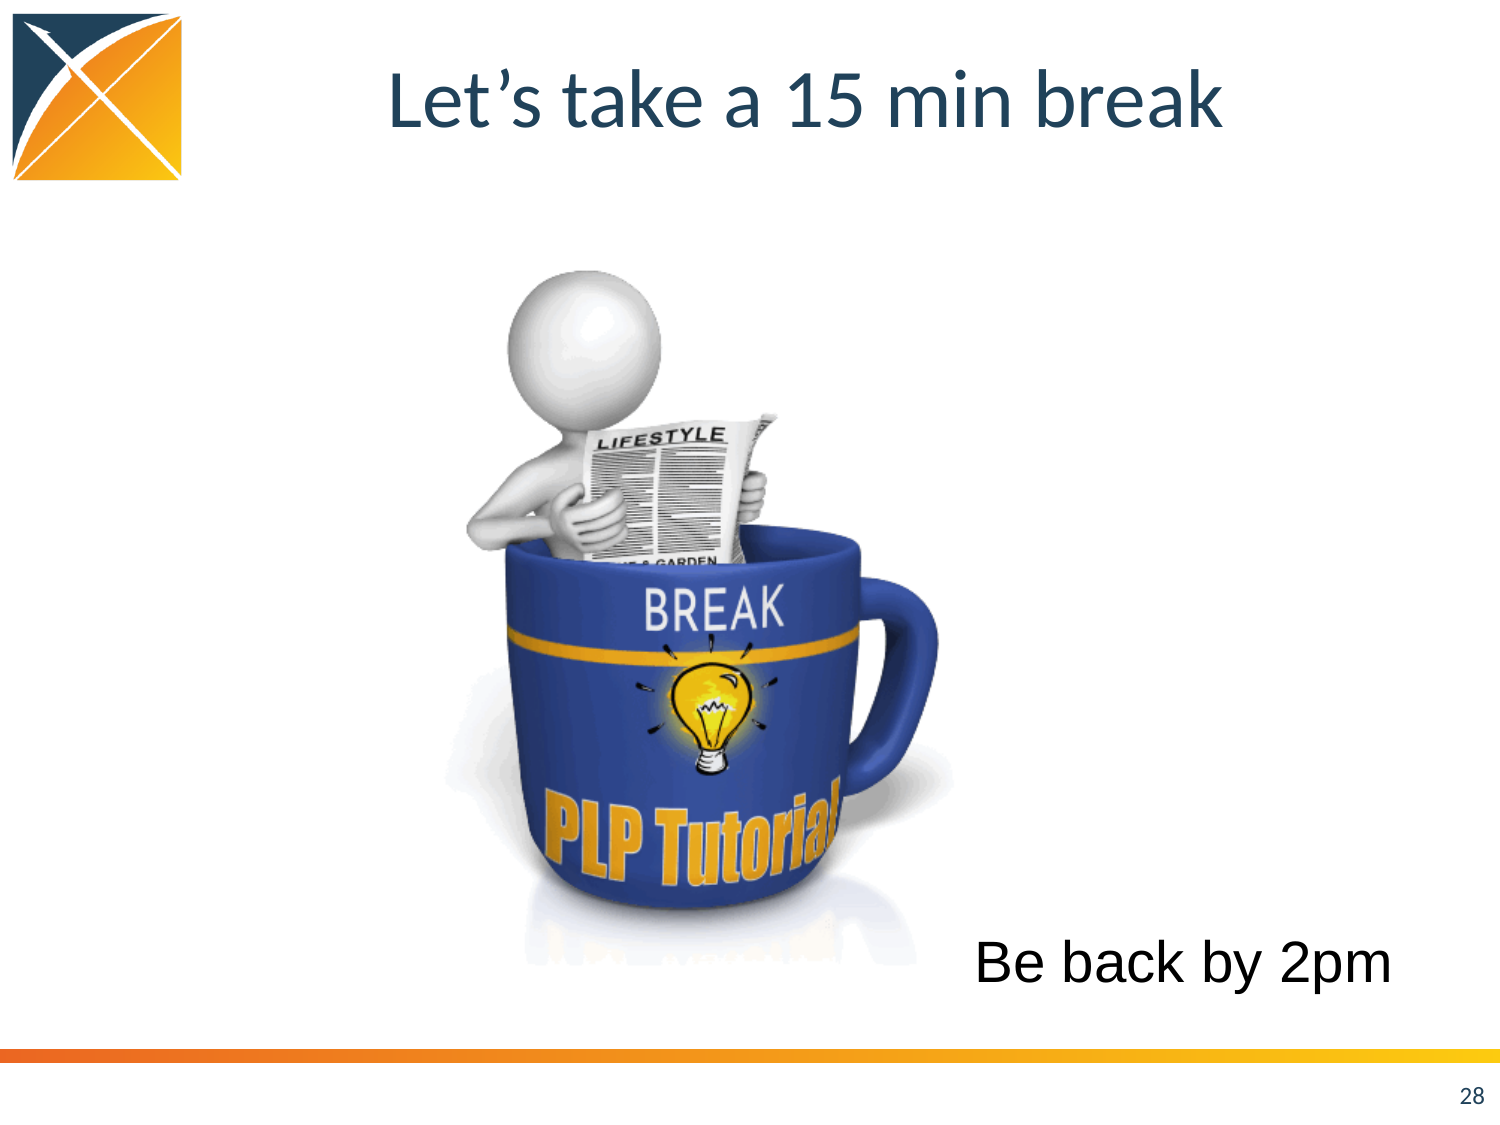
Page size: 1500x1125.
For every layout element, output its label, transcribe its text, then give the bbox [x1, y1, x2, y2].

picture [437, 262, 960, 1009]
picture [0, 0, 206, 200]
slide_number 28 [1149, 1065, 1500, 1125]
text_box Be back by 2pm [963, 916, 1438, 1002]
title Let’s take a 15 min break [187, 24, 1425, 163]
